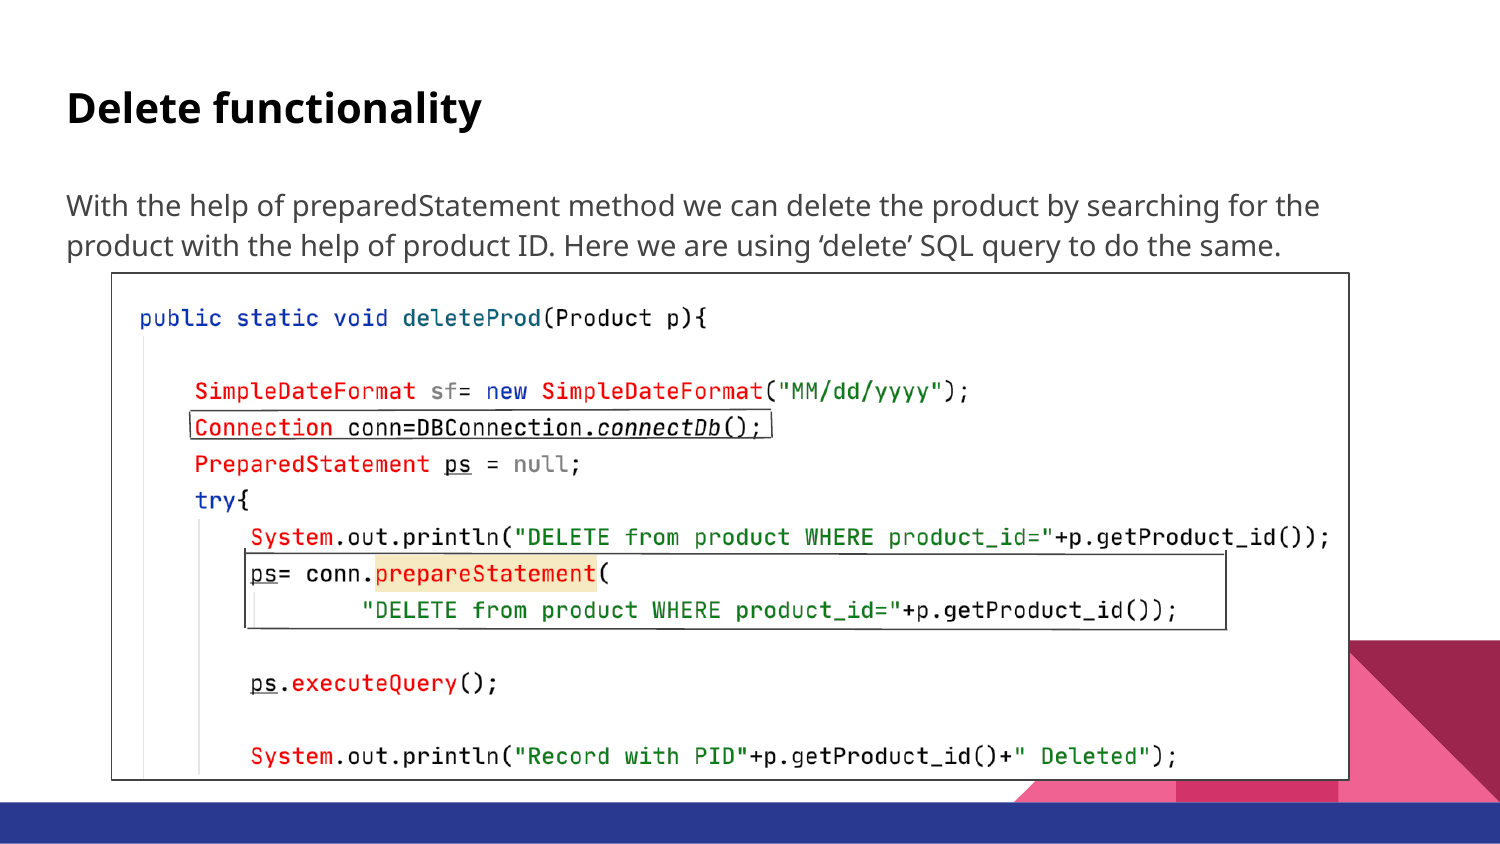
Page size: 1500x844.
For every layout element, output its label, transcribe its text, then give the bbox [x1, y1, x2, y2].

title Delete functionality [51, 67, 1449, 166]
picture [130, 289, 1350, 781]
list With the help of preparedStatement method we can delete the product by searching for the product with the help of product ID. Here we are using ‘delete’ SQL query to do the same. [51, 166, 1449, 750]
text_box [111, 272, 1349, 781]
